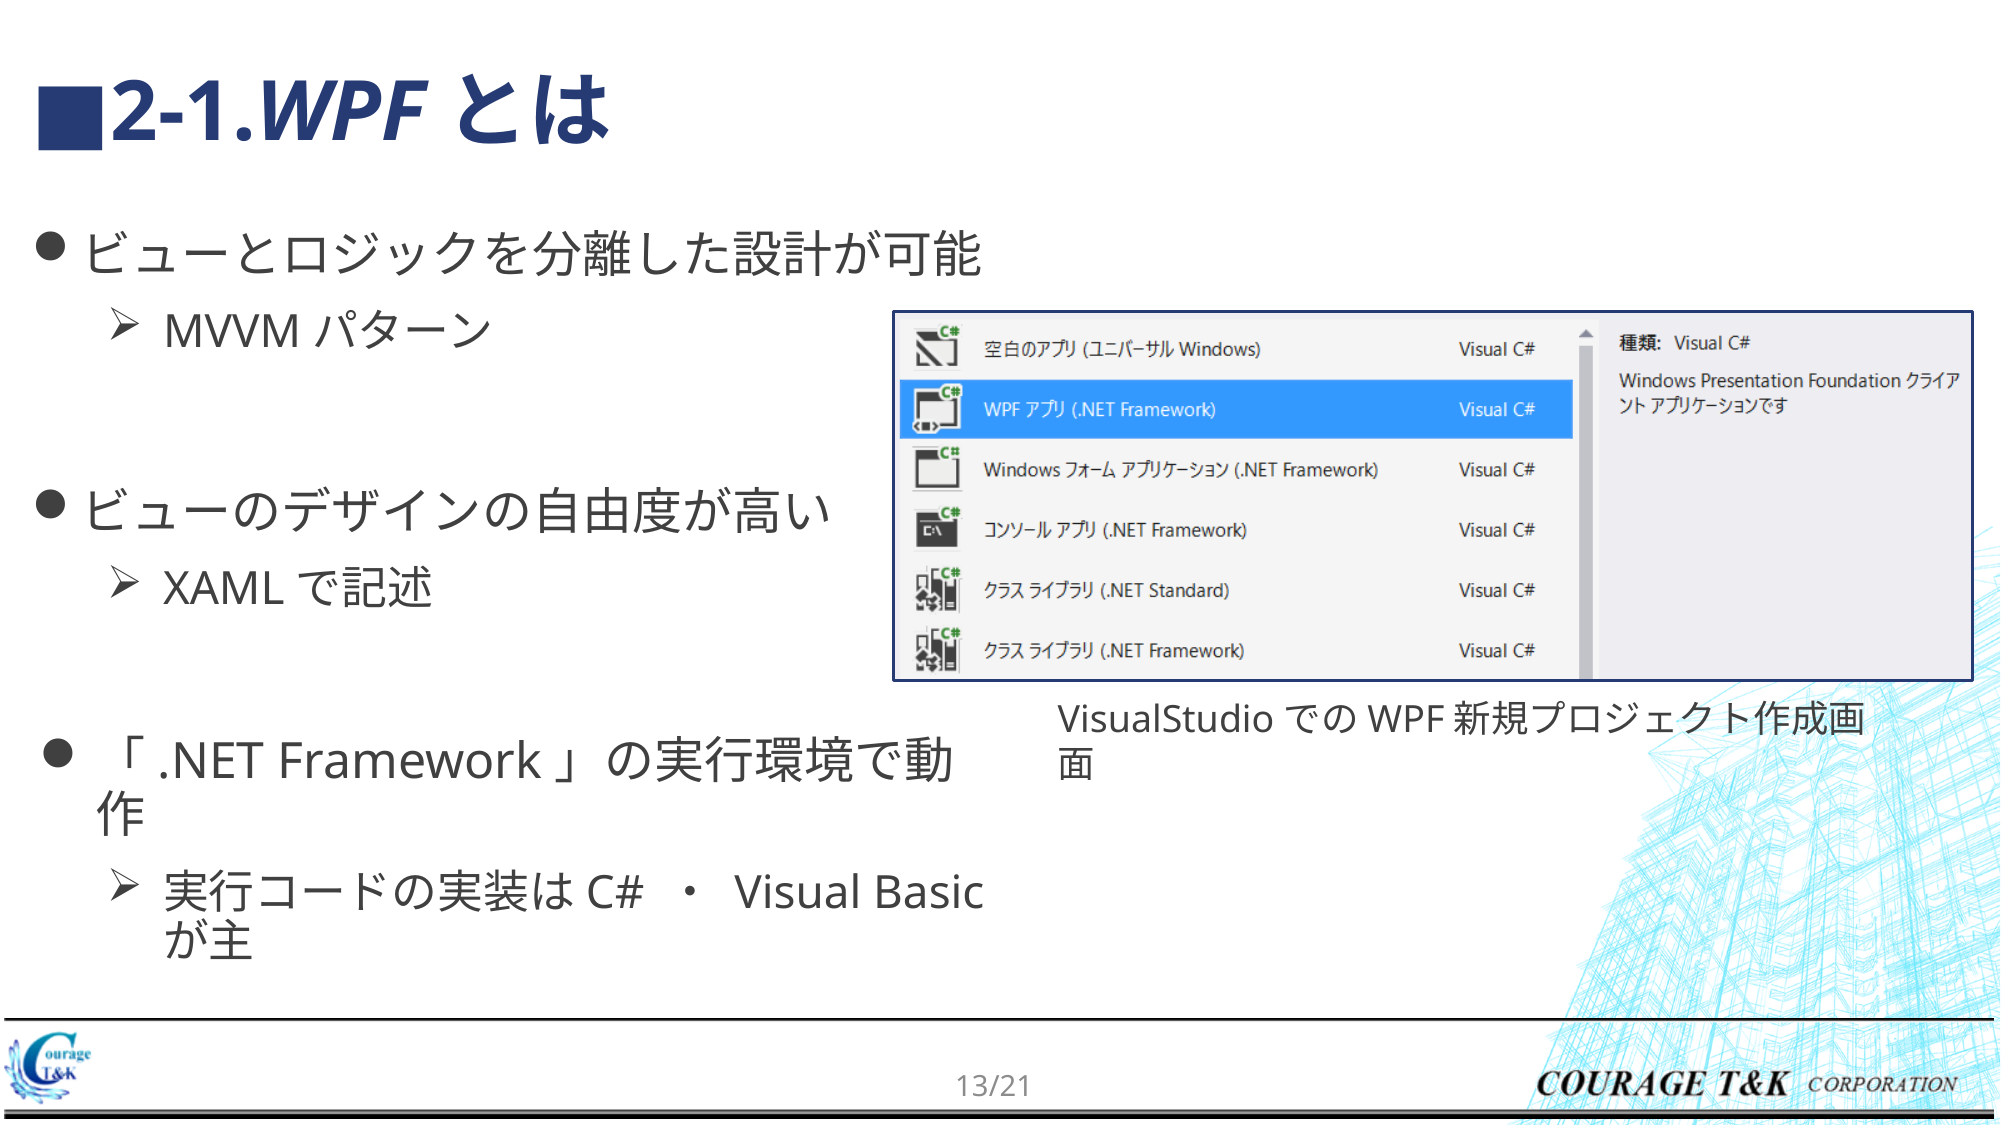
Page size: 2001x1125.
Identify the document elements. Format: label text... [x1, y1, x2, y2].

text_box VisualStudioでのWPF新規プロジェクト作成画面 [1042, 687, 1892, 792]
picture [0, 0, 2001, 1125]
title ■2-1.WPFとは [16, 44, 805, 165]
list ビューとロジックを分離した設計が可能 MVVMパターン ビューのデザインの自由度が高い XAMLで記述 「.NET Framework」の実行環境で動作 実行コードの実装はC# ・ Visual Basicが主 [16, 221, 1006, 877]
slide_number 12/21 [940, 1070, 1059, 1104]
